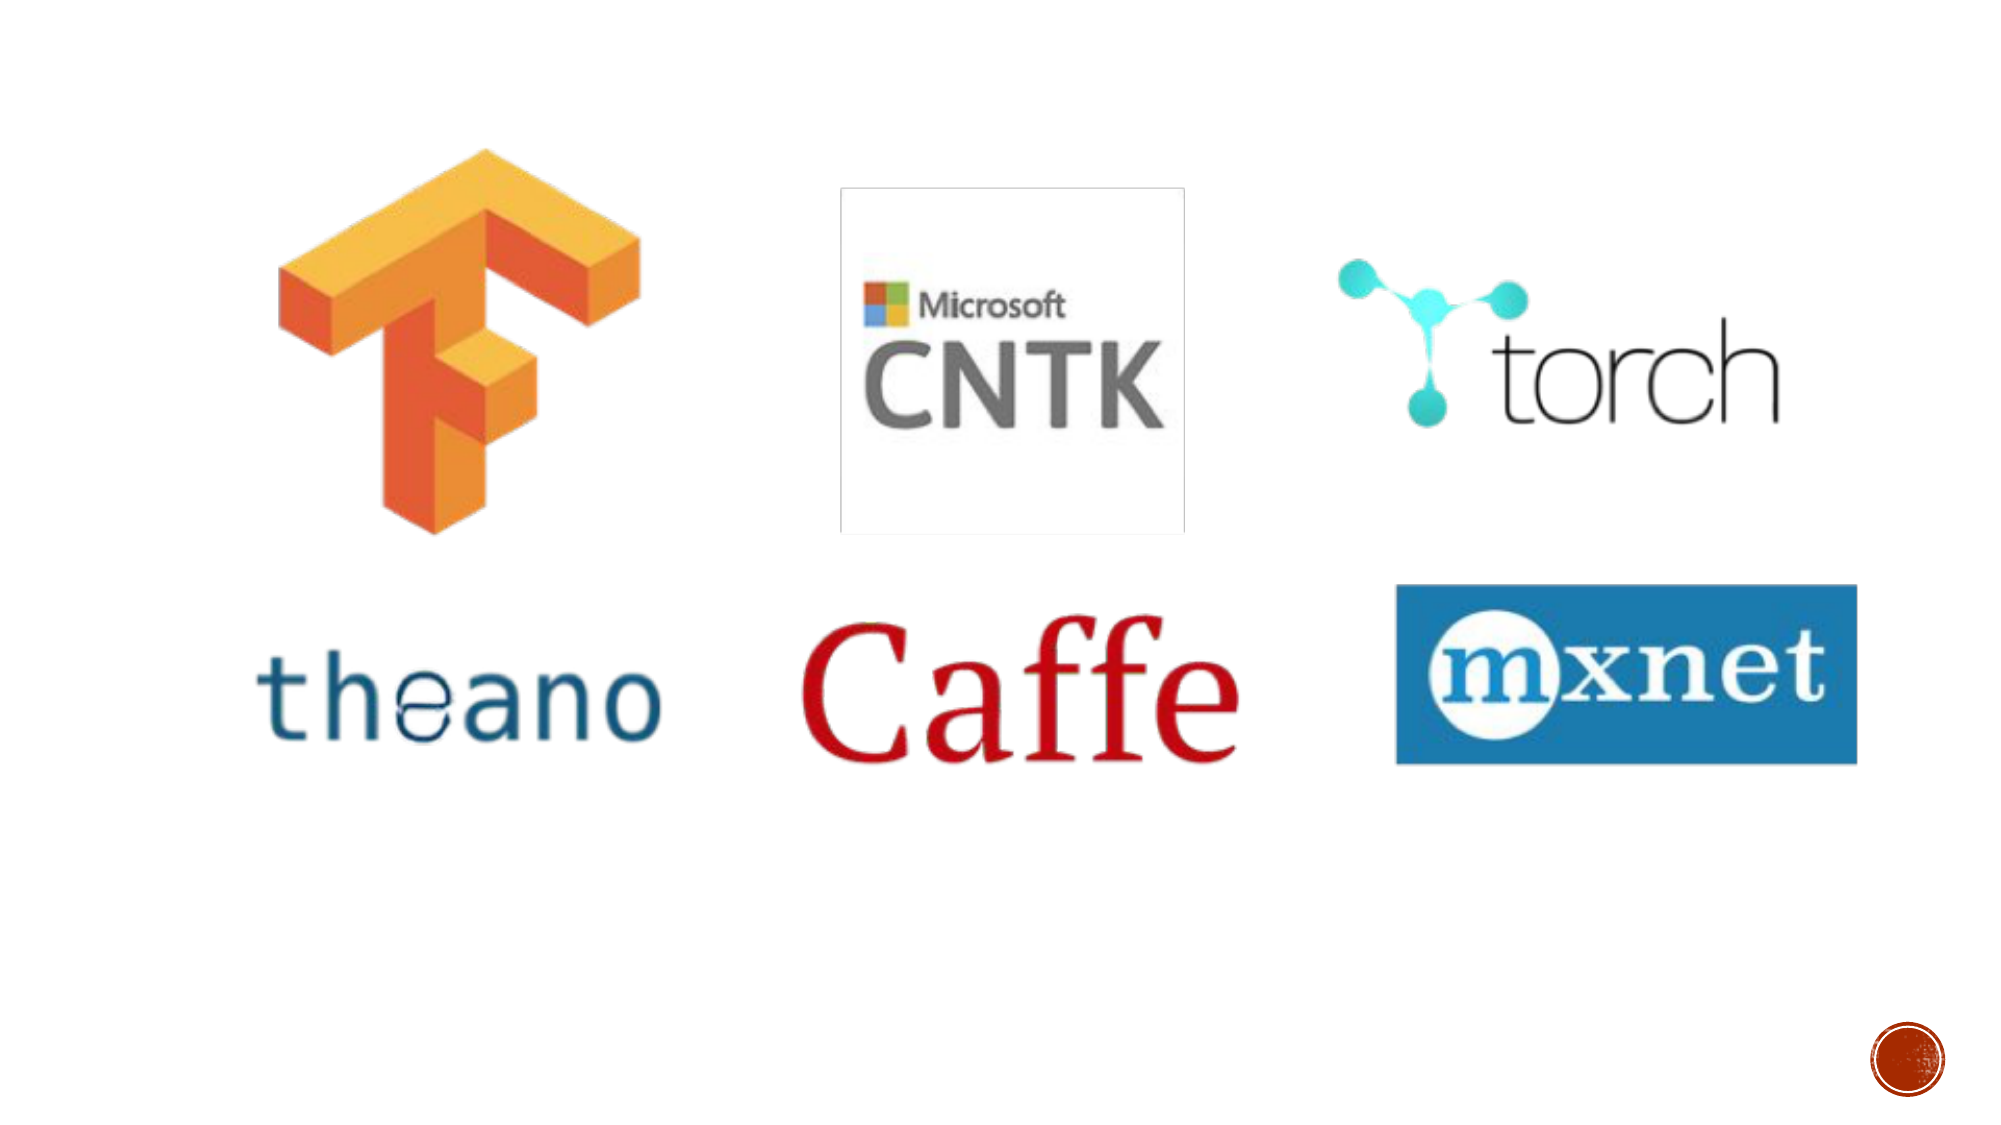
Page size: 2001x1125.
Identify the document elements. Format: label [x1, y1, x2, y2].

picture [196, 148, 1923, 922]
